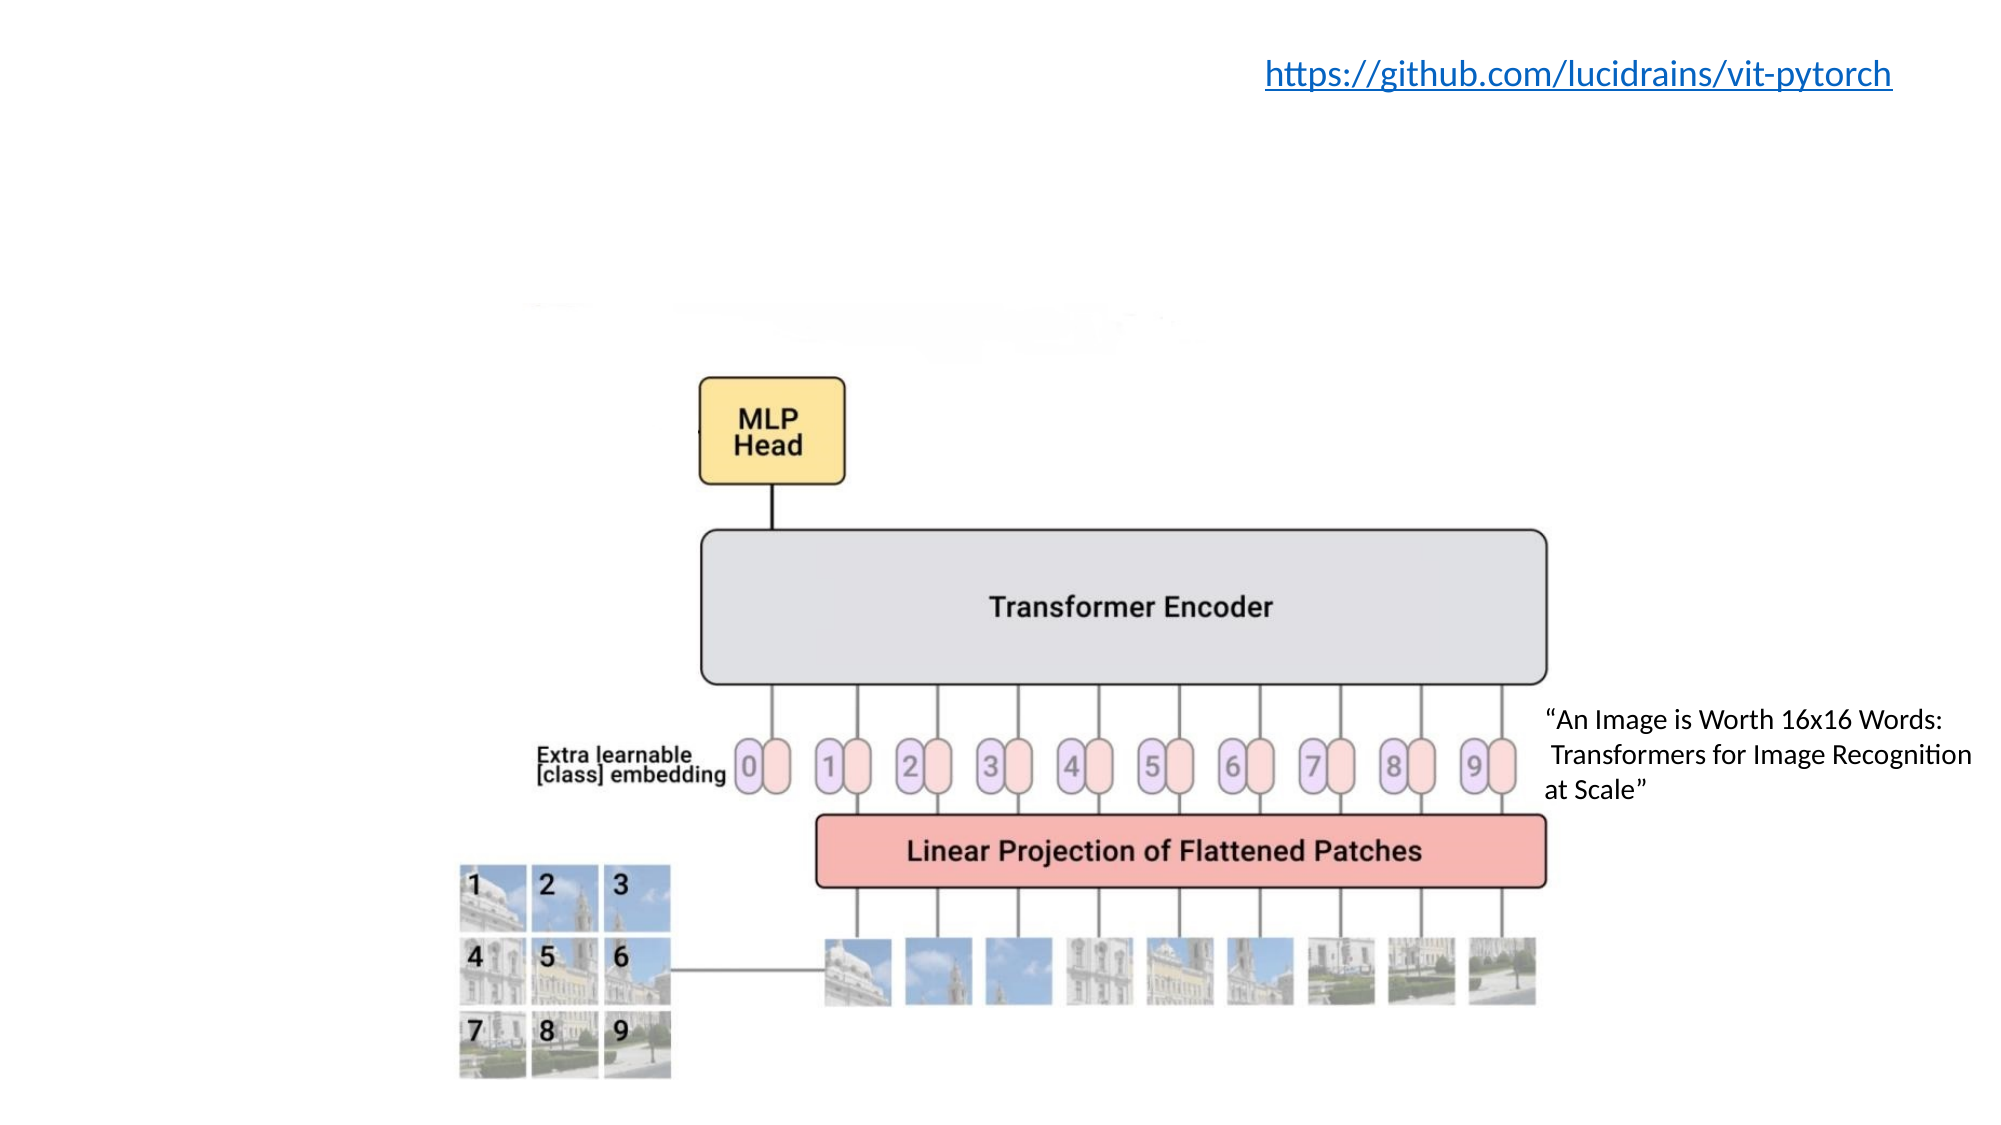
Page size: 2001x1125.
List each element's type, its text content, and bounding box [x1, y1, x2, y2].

text_box “An Image is Worth 16x16 Words: Transformers for Image Recognition at Scale” [1584, 692, 2000, 813]
picture [402, 291, 1584, 1094]
text_box https://github.com/lucidrains/vit-pytorch [1250, 41, 1988, 101]
